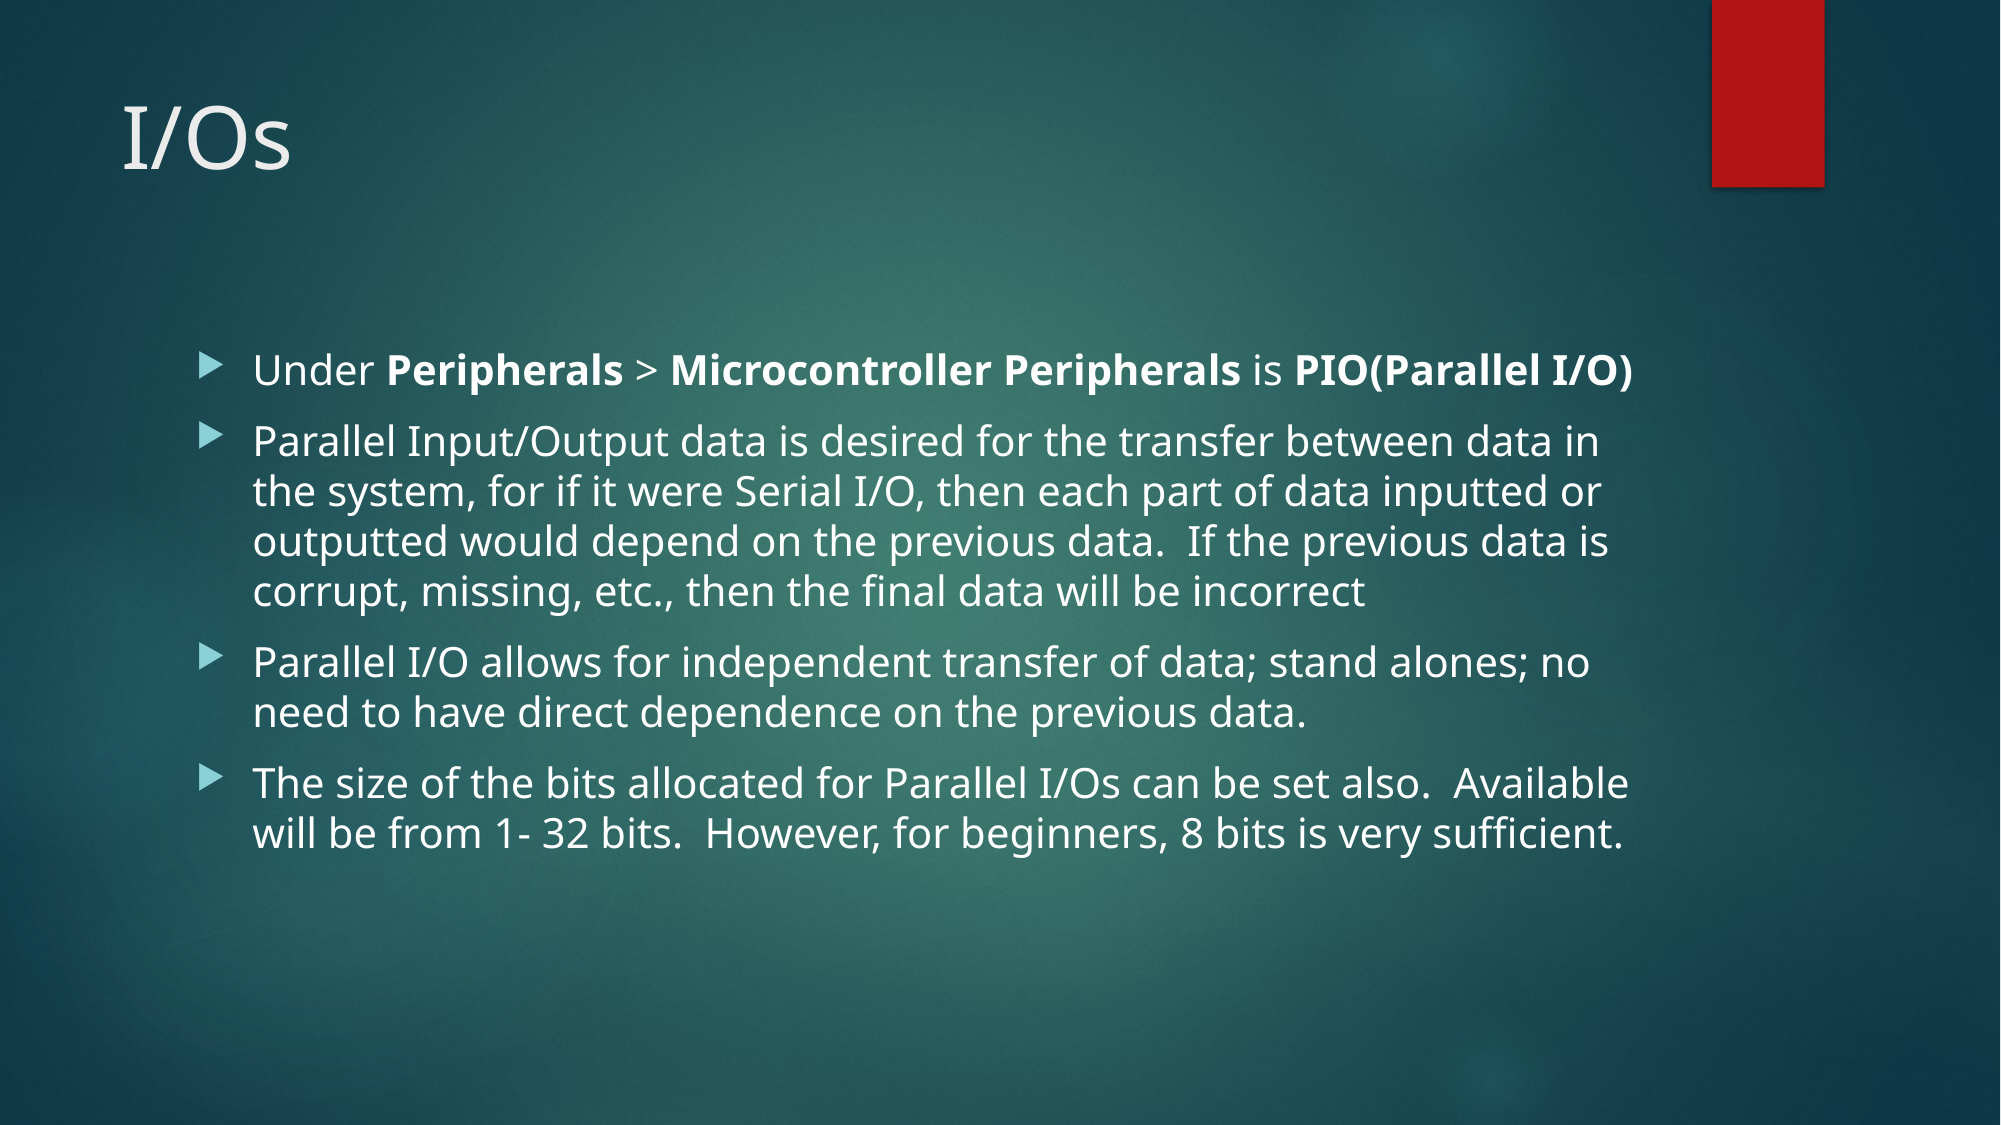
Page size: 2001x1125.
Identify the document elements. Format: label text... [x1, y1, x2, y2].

list Under Peripherals > Microcontroller Peripherals is PIO(Parallel I/O) Parallel Input/Output data is desired for the transfer between data in the system, for if it were Serial I/O, then each part of data inputted or outputted would depend on the previous data. If the previous data is corrupt, missing, etc., then the final data will be incorrect Parallel I/O allows for independent transfer of data; stand alones; no need to have direct dependence on the previous data. The size of the bits allocated for Parallel I/Os can be set also. Available will be from 1- 32 bits. However, for beginners, 8 bits is very sufficient. [181, 336, 1649, 1025]
title I/Os [106, 74, 1649, 304]
picture [0, 0, 2001, 1125]
